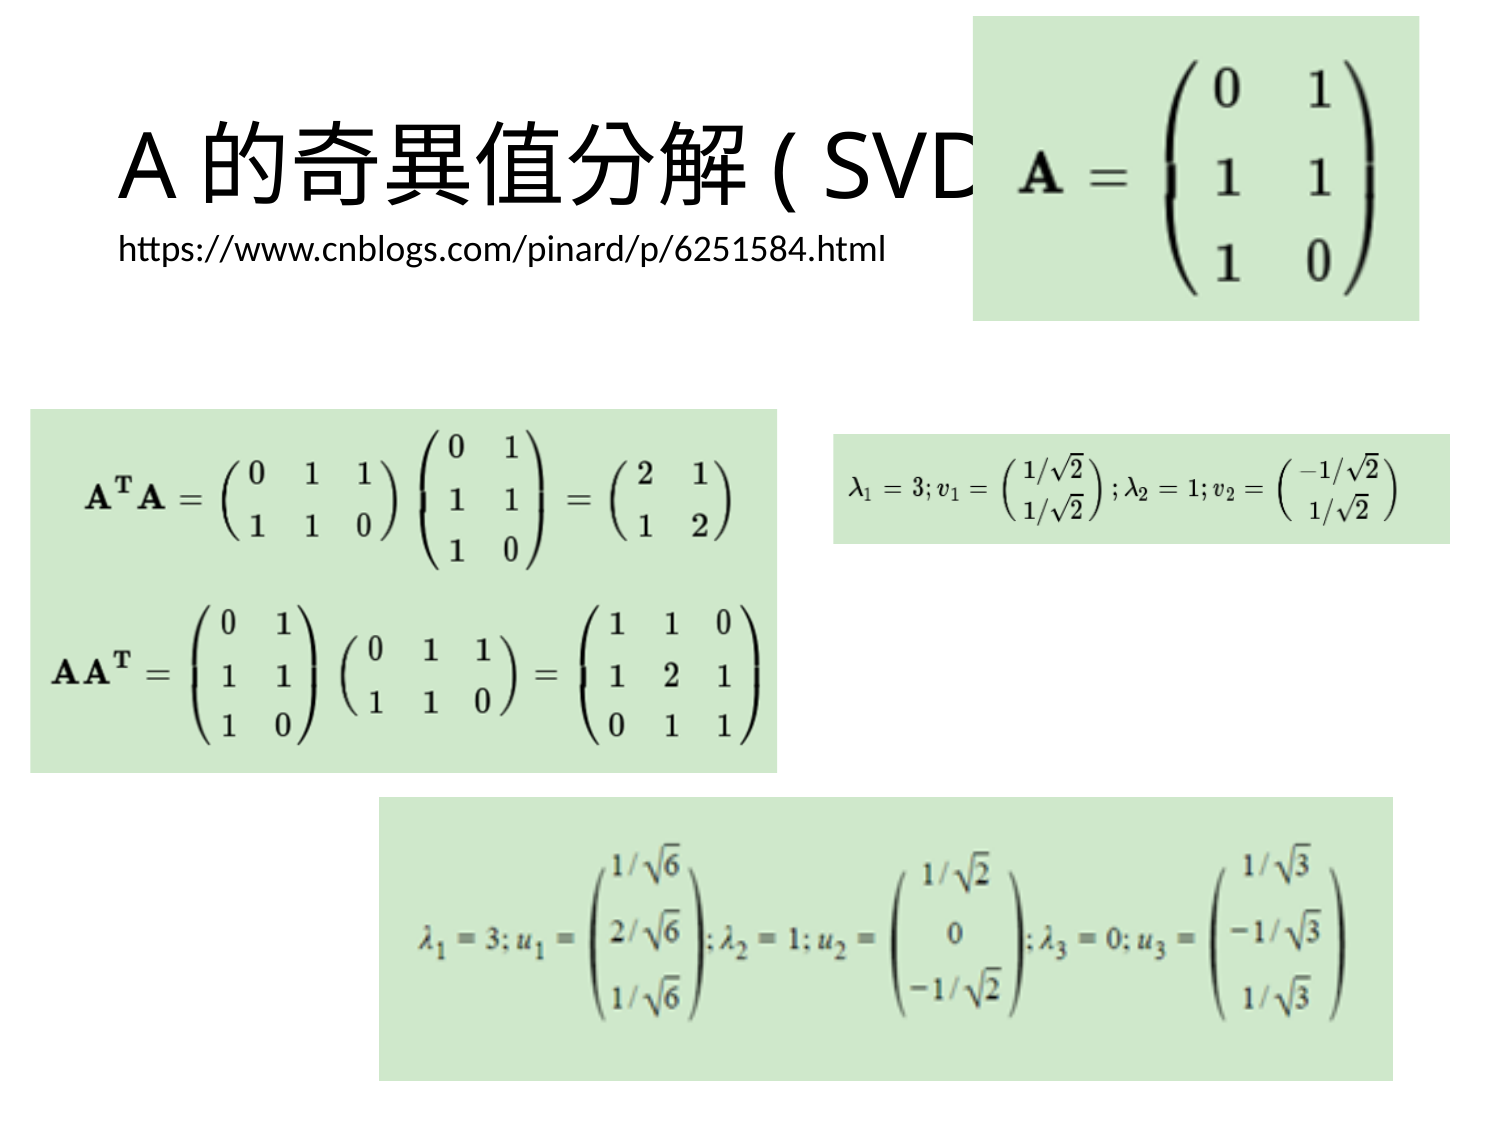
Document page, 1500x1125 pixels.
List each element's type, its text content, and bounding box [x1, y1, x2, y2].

picture [379, 797, 1393, 1081]
picture [972, 16, 1420, 321]
title A的奇異值分解( SVD ) [103, 59, 972, 278]
picture [30, 409, 778, 773]
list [833, 434, 1450, 544]
text_box https://www.cnblogs.com/pinard/p/6251584.html [103, 216, 951, 277]
